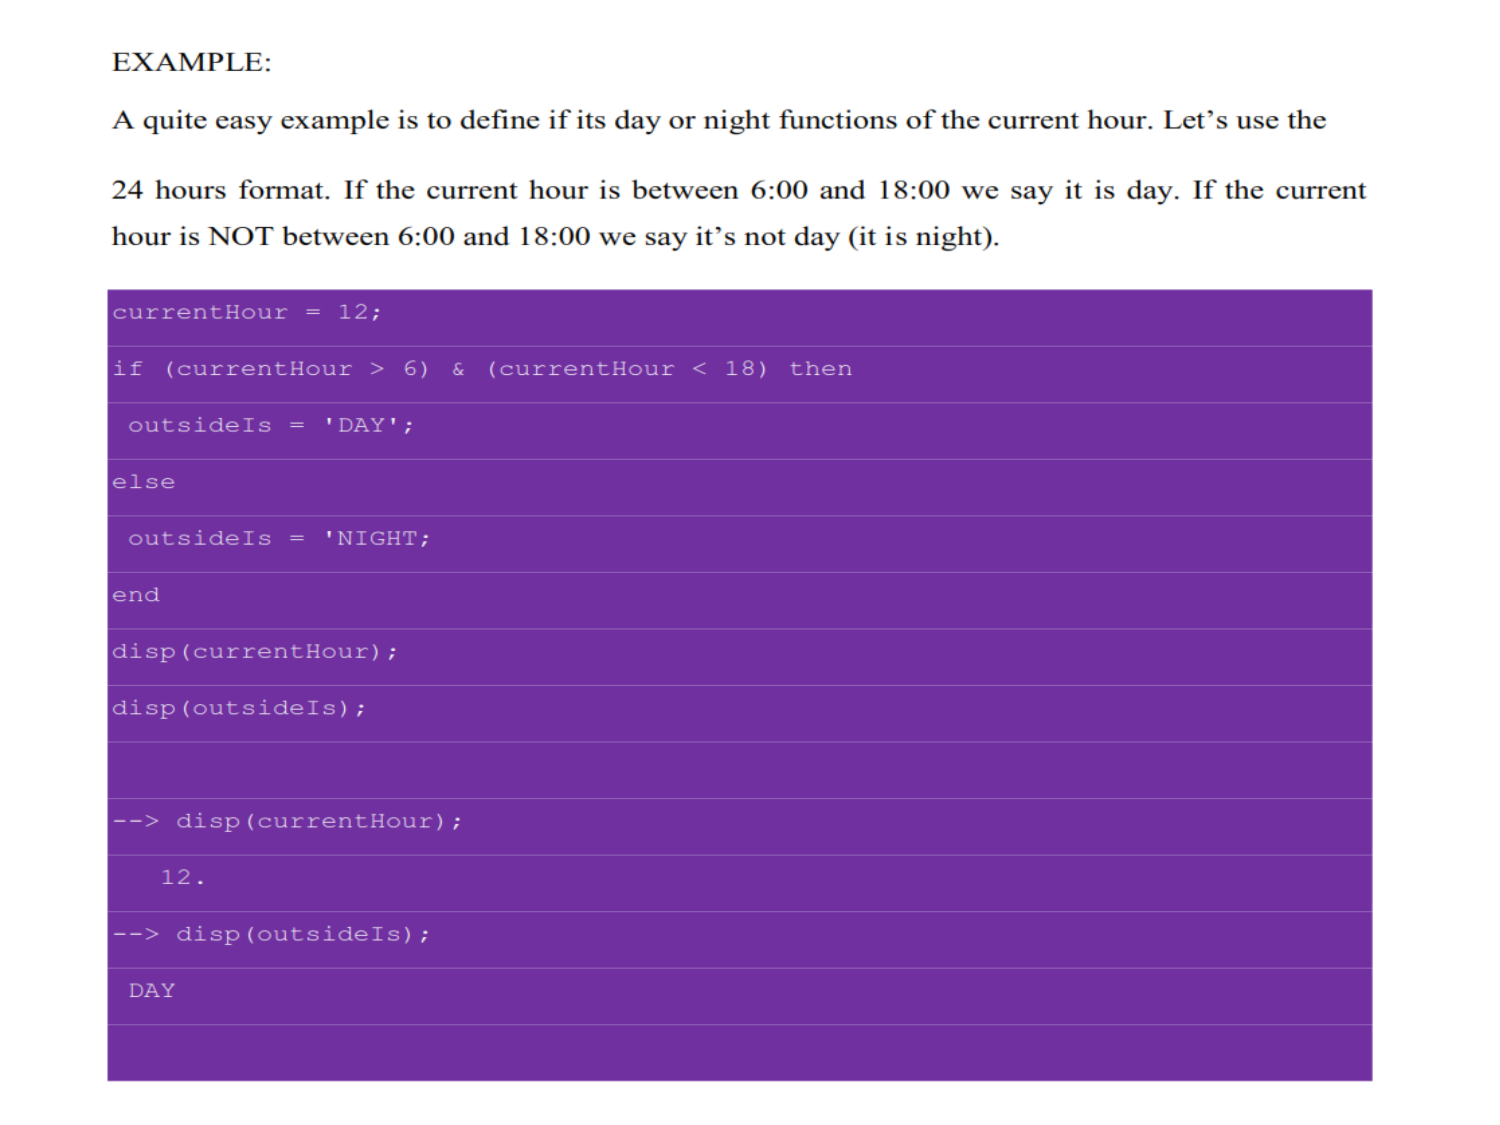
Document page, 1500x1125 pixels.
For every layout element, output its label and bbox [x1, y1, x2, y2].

picture [62, 37, 1476, 1101]
